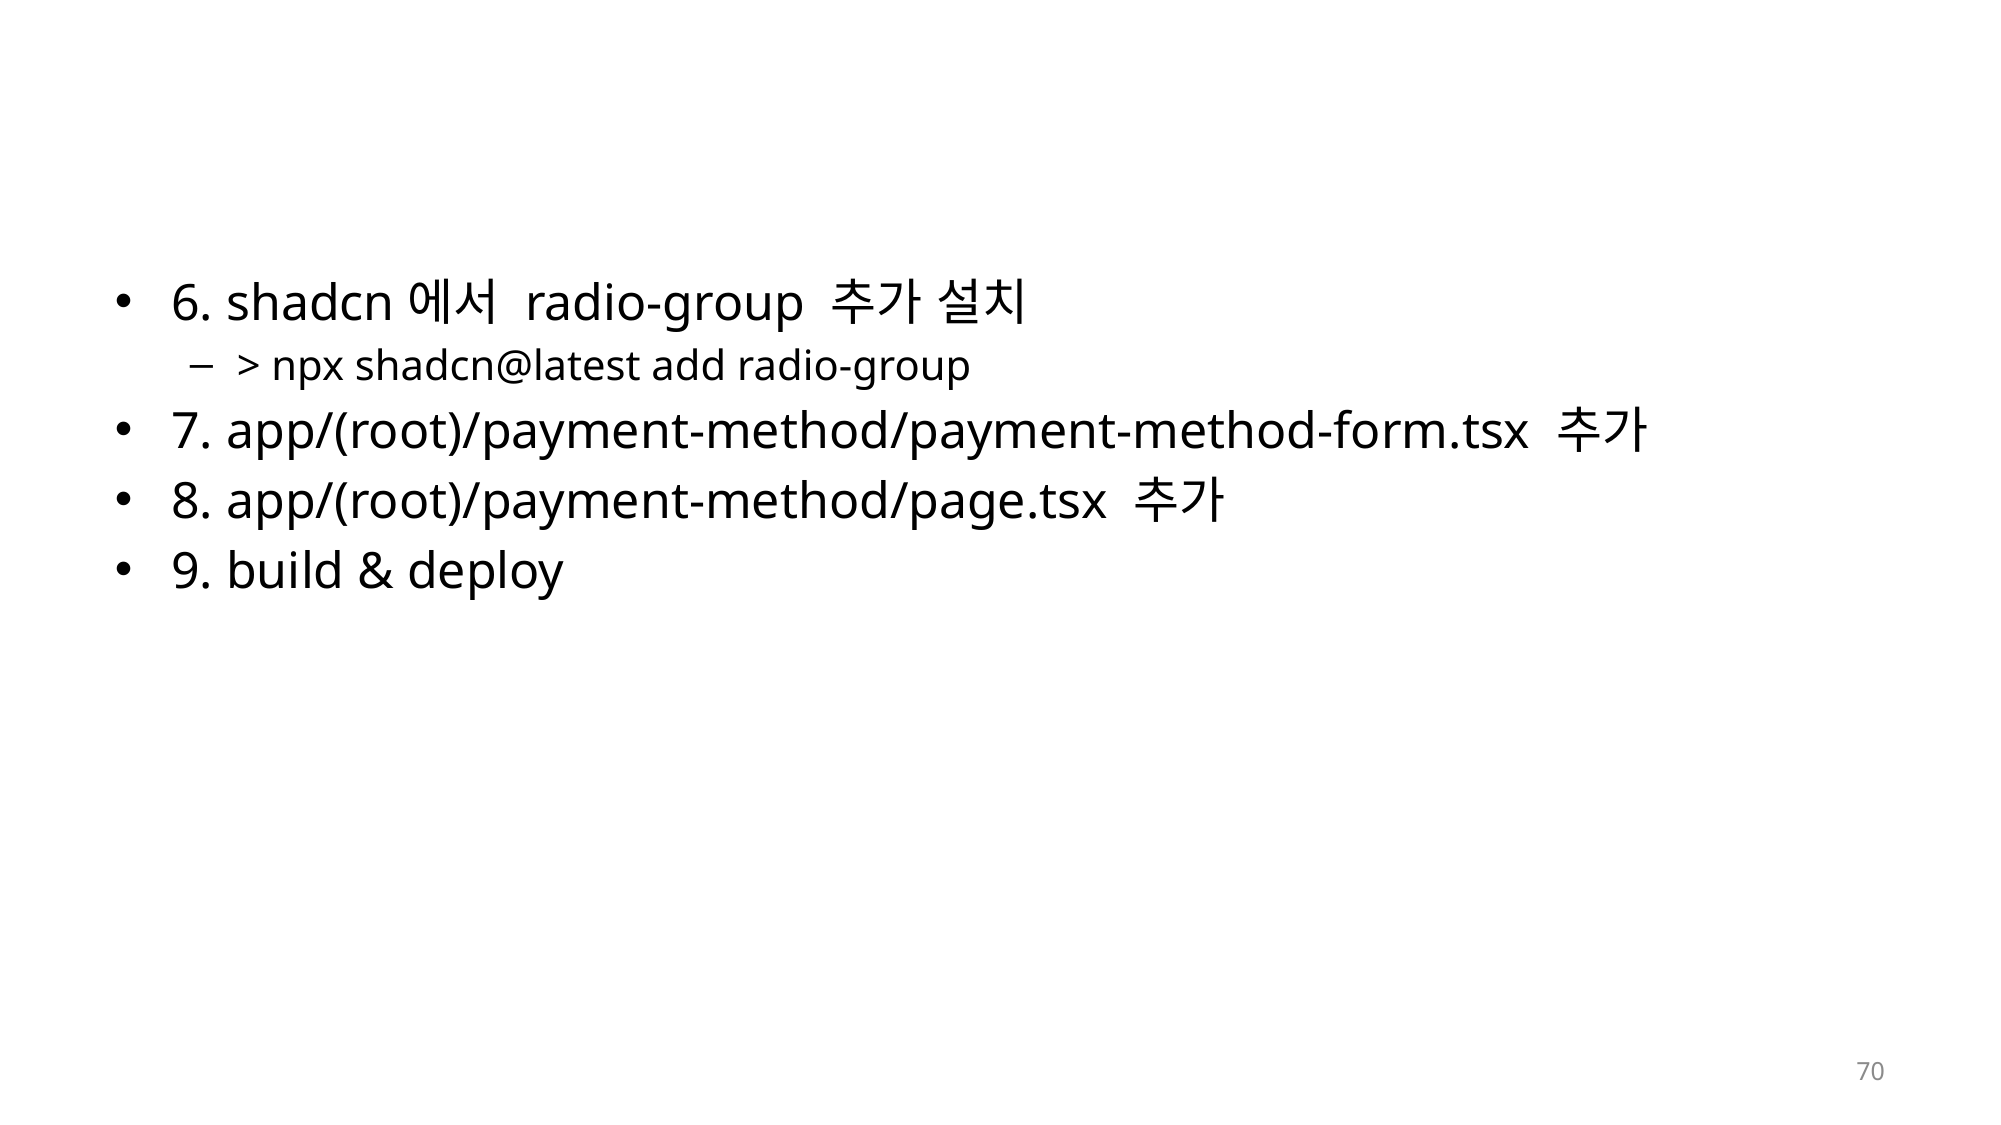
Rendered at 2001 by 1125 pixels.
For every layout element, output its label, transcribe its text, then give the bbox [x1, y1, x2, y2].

list 6. shadcn에서 radio-group 추가 설치 > npx shadcn@latest add radio-group 7. app/(root)/payment-method/payment-method-form.tsx 추가 8. app/(root)/payment-method/page.tsx 추가 9. build & deploy [99, 262, 1900, 1005]
slide_number 70 [1433, 1042, 1900, 1103]
